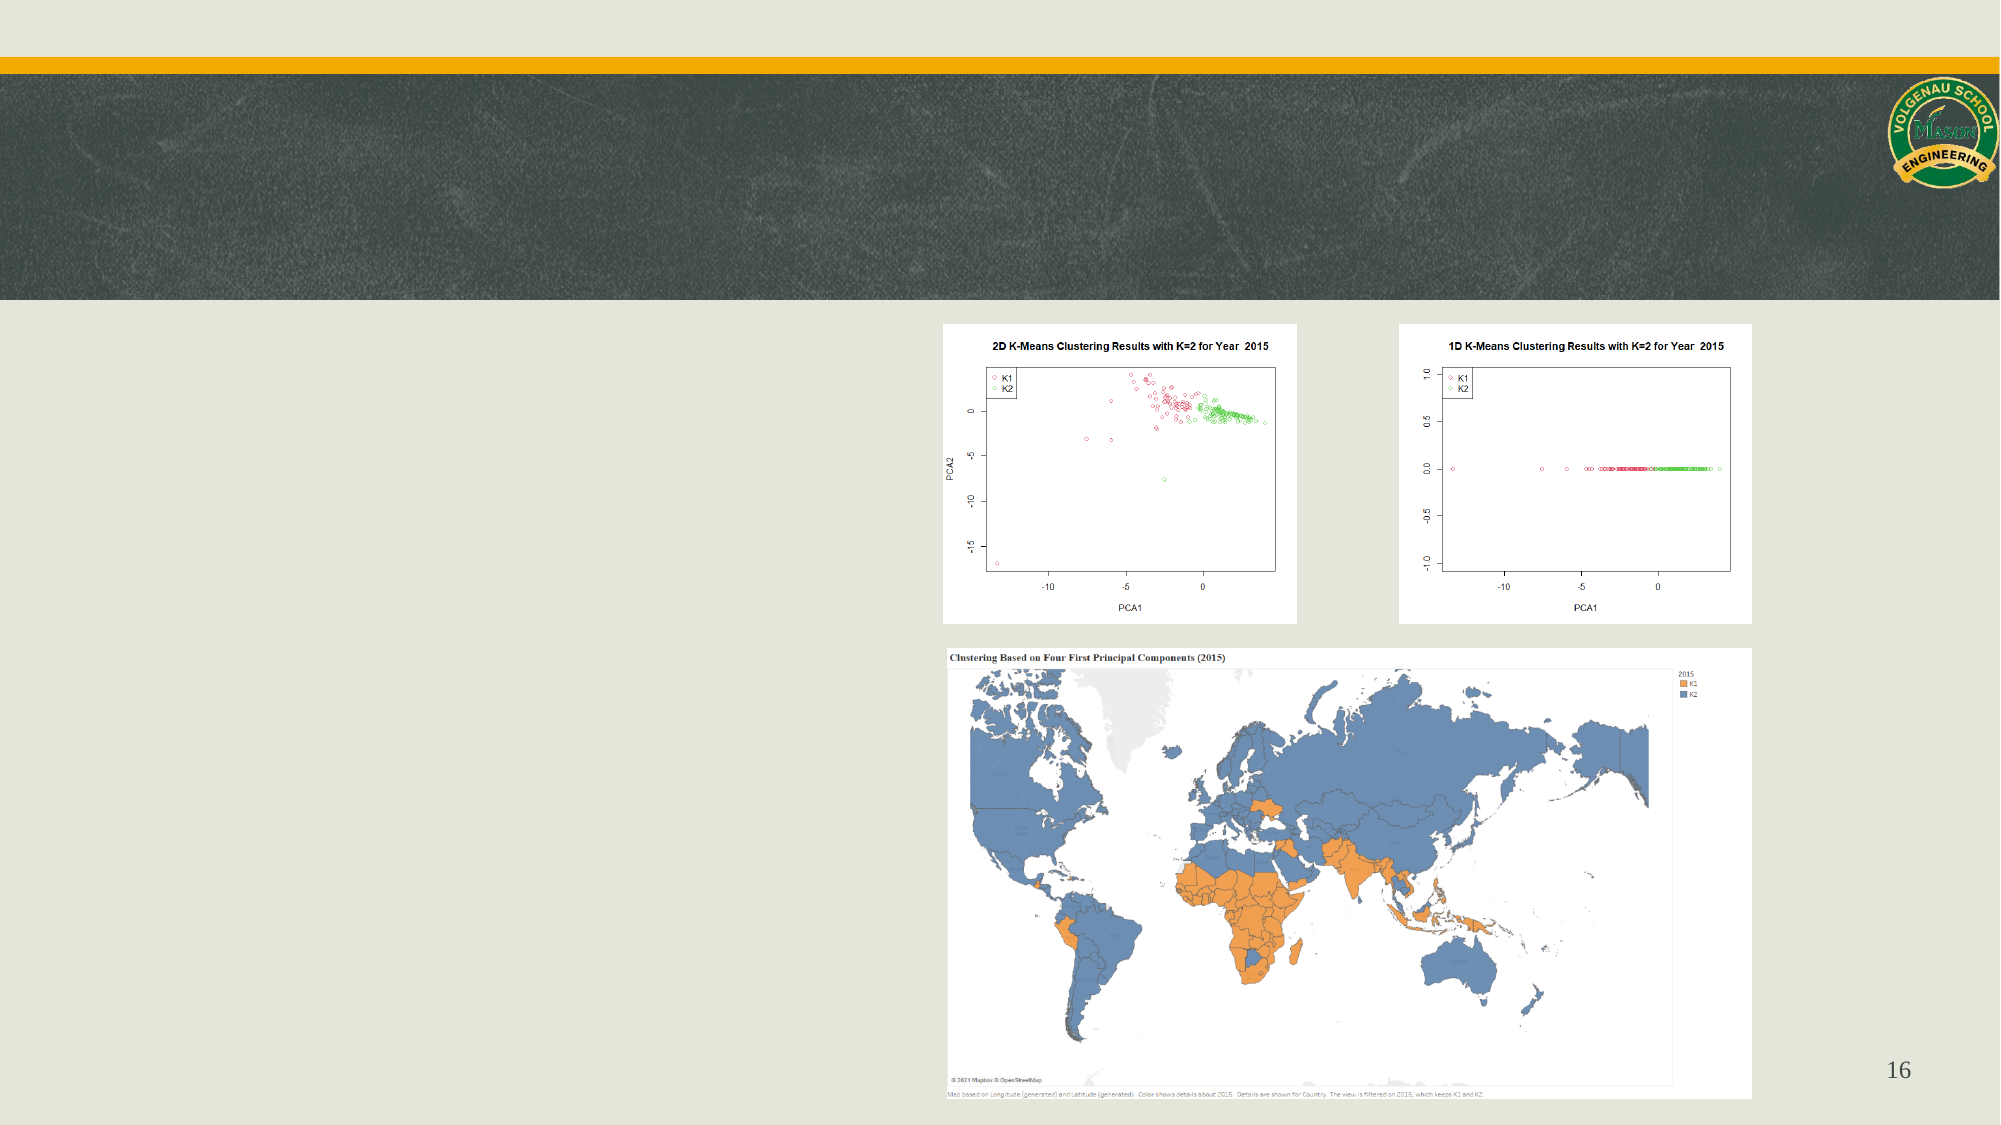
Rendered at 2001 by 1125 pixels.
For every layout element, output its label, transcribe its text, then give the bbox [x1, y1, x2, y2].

slide_number 16 [1752, 1038, 1927, 1099]
picture [947, 648, 1752, 1099]
picture [1399, 324, 1752, 625]
picture [943, 324, 1297, 625]
picture [0, 74, 2000, 300]
